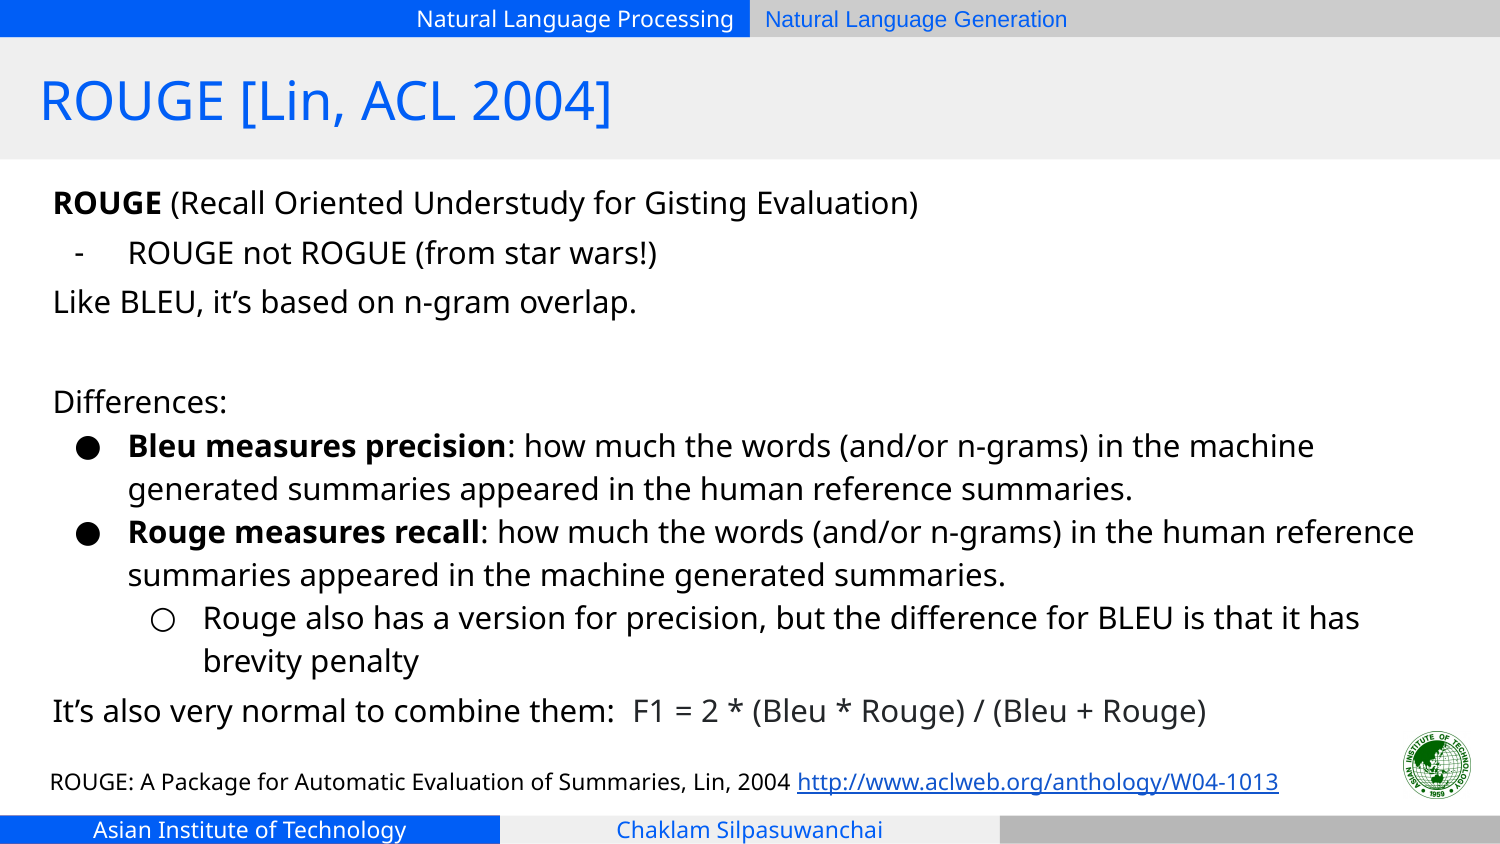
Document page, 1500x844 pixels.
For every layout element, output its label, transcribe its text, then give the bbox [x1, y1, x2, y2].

title ROUGE [Lin, ACL 2004] [24, 37, 1475, 160]
picture [1403, 731, 1471, 799]
list ROUGE (Recall Oriented Understudy for Gisting Evaluation) ROUGE not ROGUE (from star wars!) Like BLEU, it’s based on n-gram overlap. Differences: Bleu measures precision: how much the words (and/or n-grams) in the machine generated summaries appeared in the human reference summaries. Rouge measures recall: how much the words (and/or n-grams) in the human reference summaries appeared in the machine generated summaries. Rouge also has a version for precision, but the difference for BLEU is that it has brevity penalty It’s also very normal to combine them: F1 = 2 * (Bleu * Rouge) / (Bleu + Rouge) [37, 167, 1446, 740]
text_box ROUGE: A Package for Automatic Evaluation of Summaries, Lin, 2004 http://www.aclweb.org/anthology/W04-1013 [34, 752, 1382, 814]
